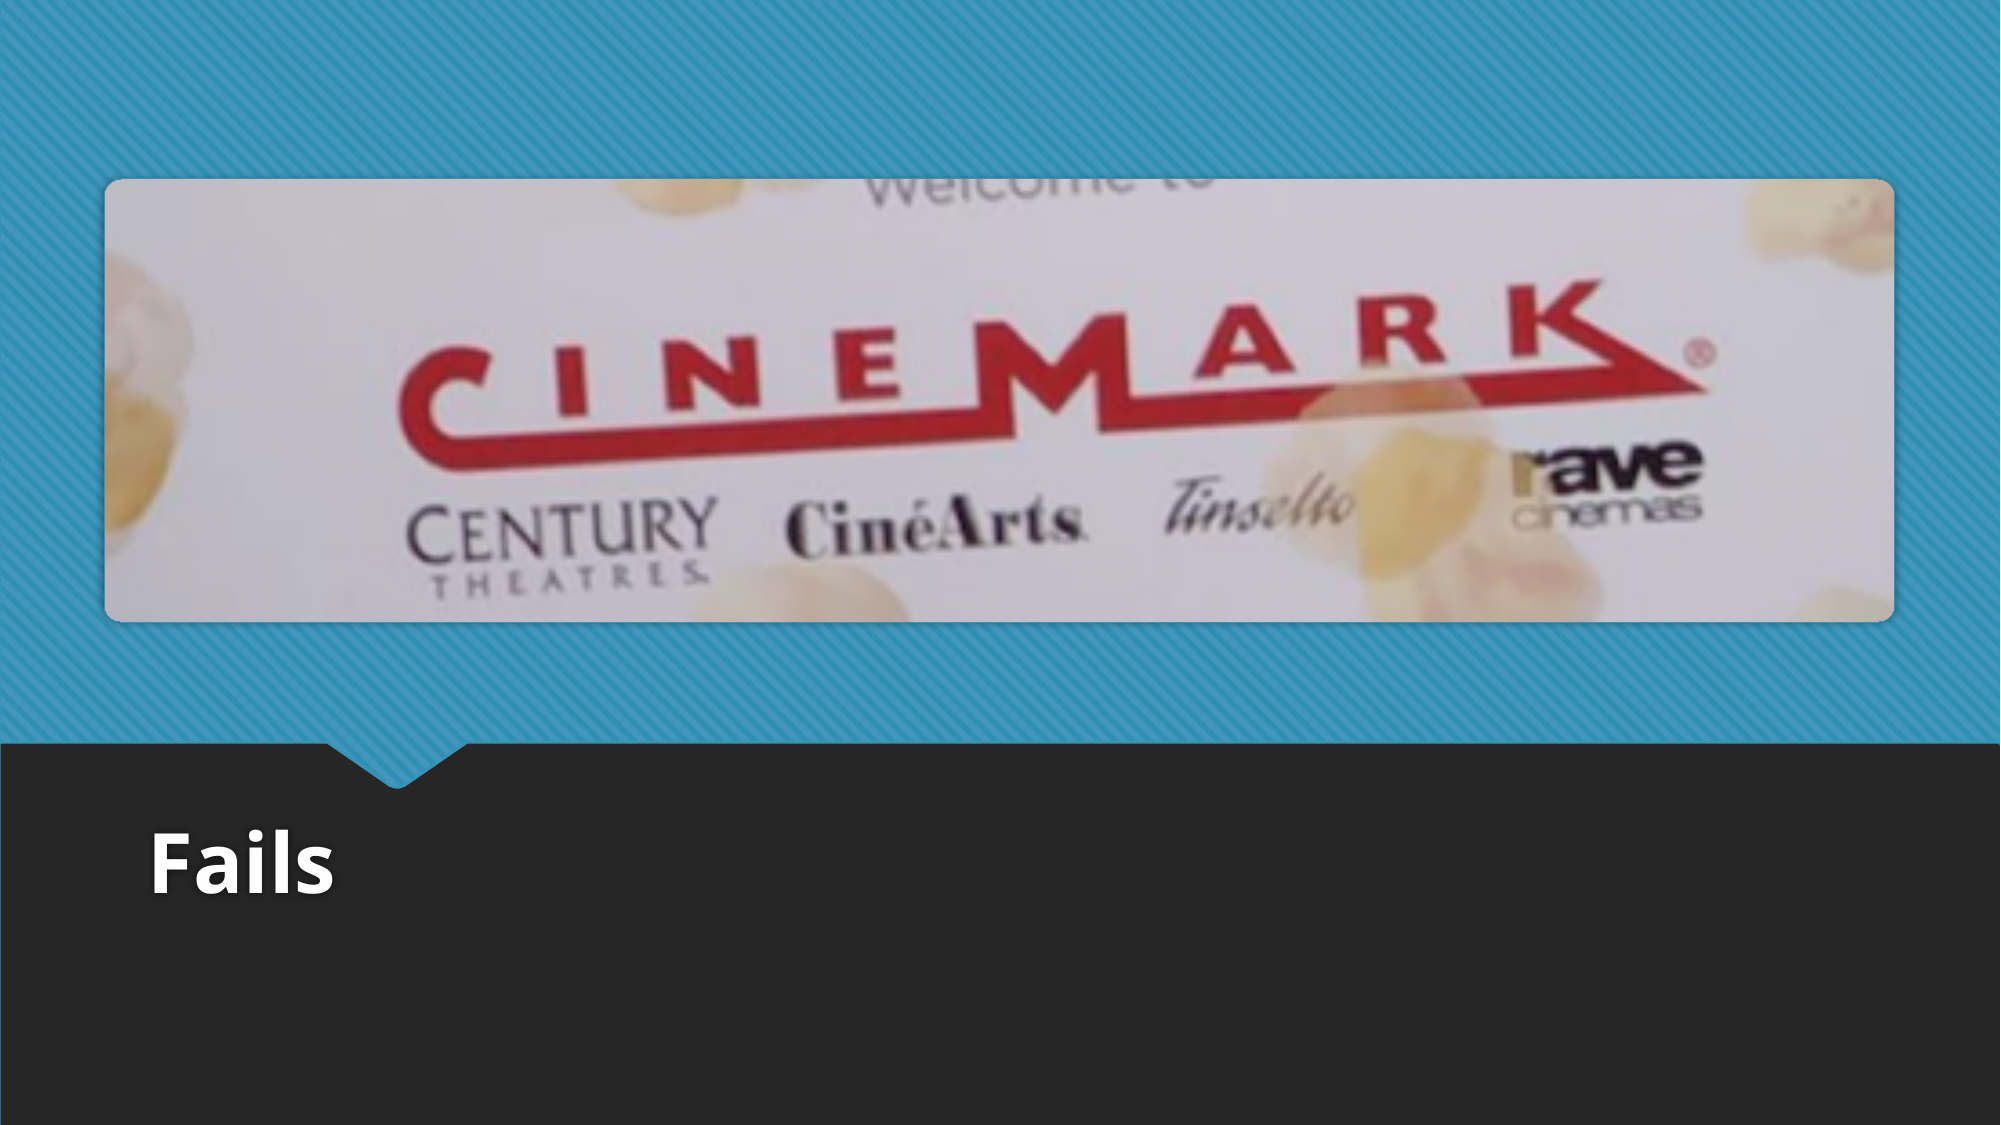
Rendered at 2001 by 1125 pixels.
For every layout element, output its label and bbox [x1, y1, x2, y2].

list [103, 178, 1896, 623]
text_box [0, 742, 2000, 1125]
text_box [0, 0, 2000, 742]
